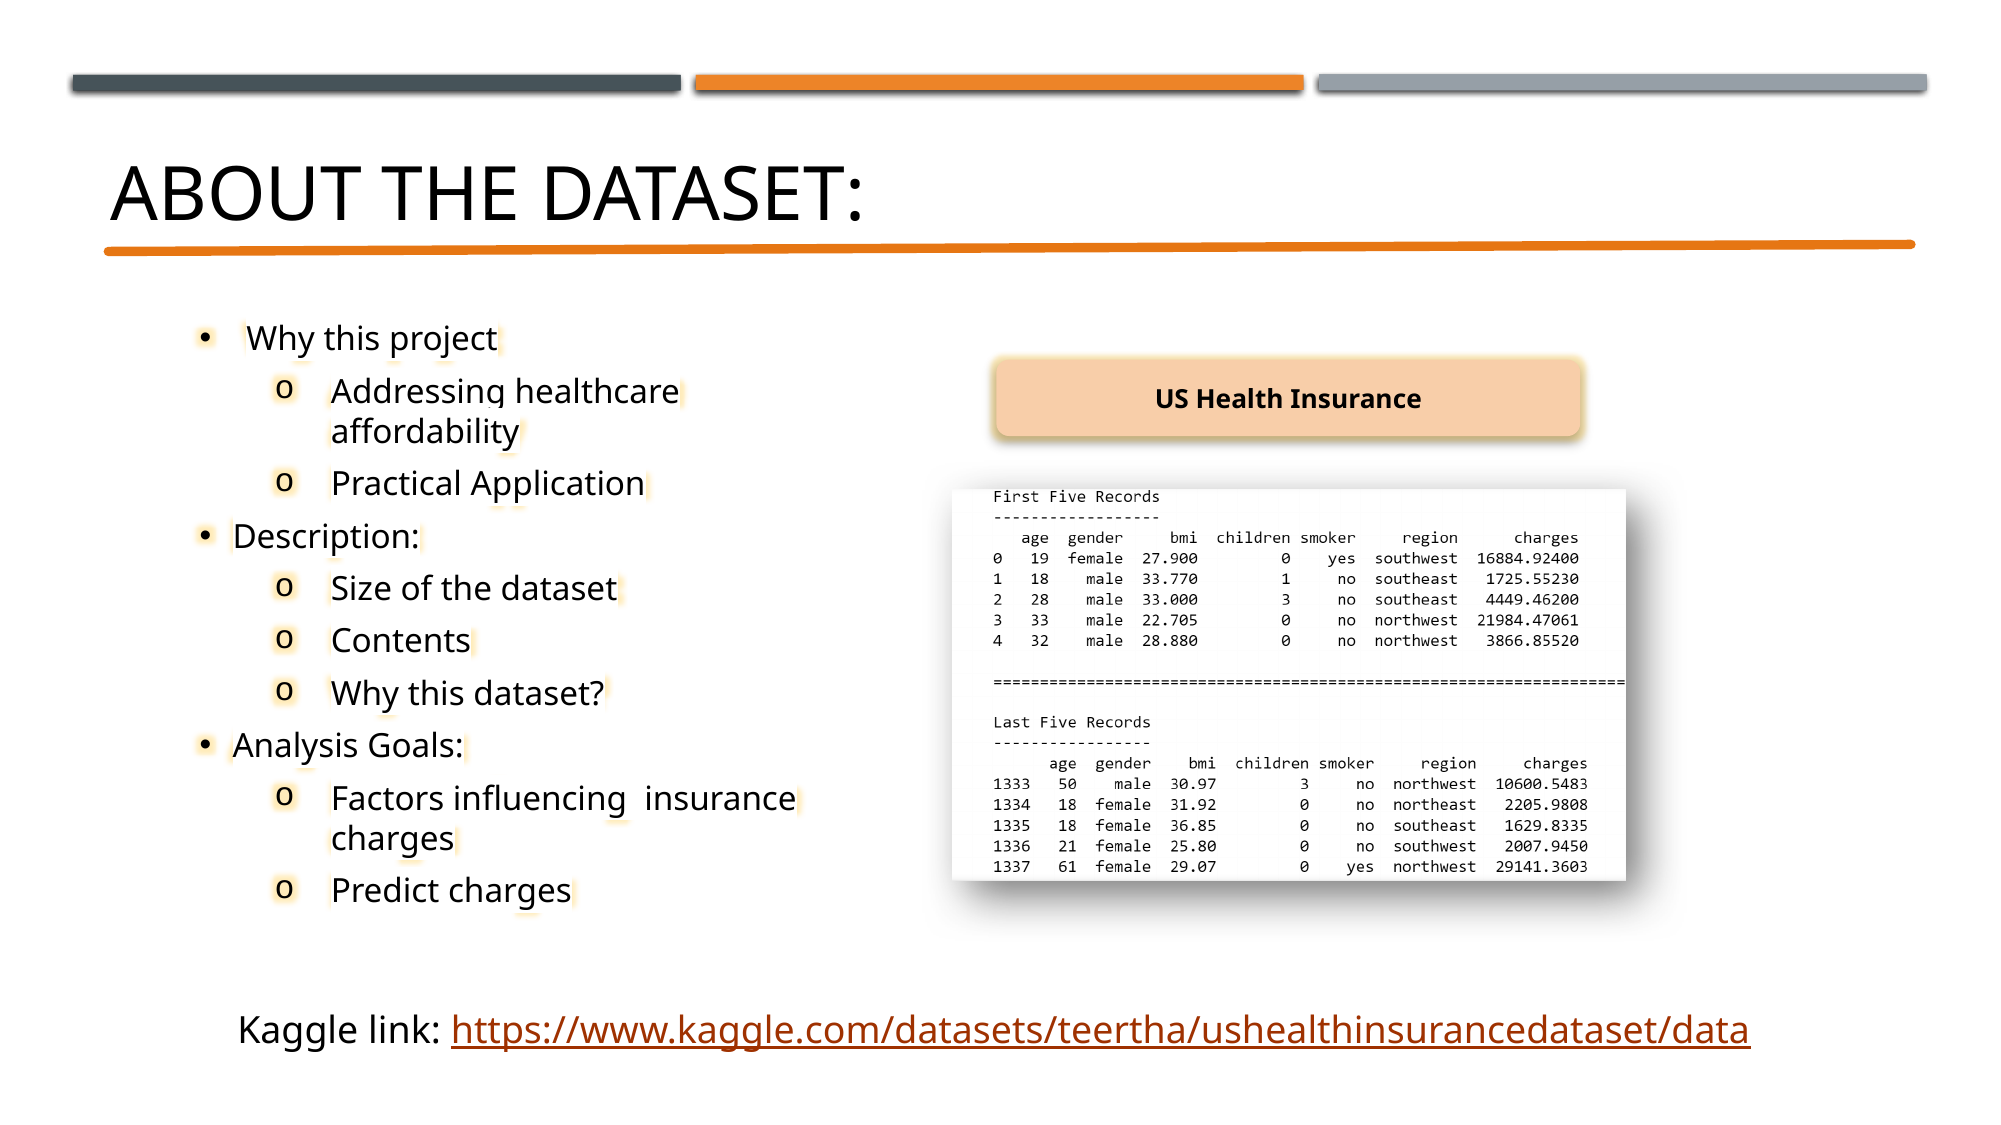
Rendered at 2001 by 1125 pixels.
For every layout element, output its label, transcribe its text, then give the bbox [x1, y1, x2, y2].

text_box [72, 74, 682, 92]
text_box [695, 74, 1304, 91]
text_box Why this project Addressing healthcare affordability Practical Application Description: Size of the dataset Contents Why this dataset? Analysis Goals: Factors influencing insurance charges Predict charges [184, 310, 859, 917]
text_box [1318, 73, 1928, 92]
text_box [221, 359, 1771, 1060]
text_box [107, 243, 1912, 252]
title About the dataset: [95, 115, 1905, 245]
